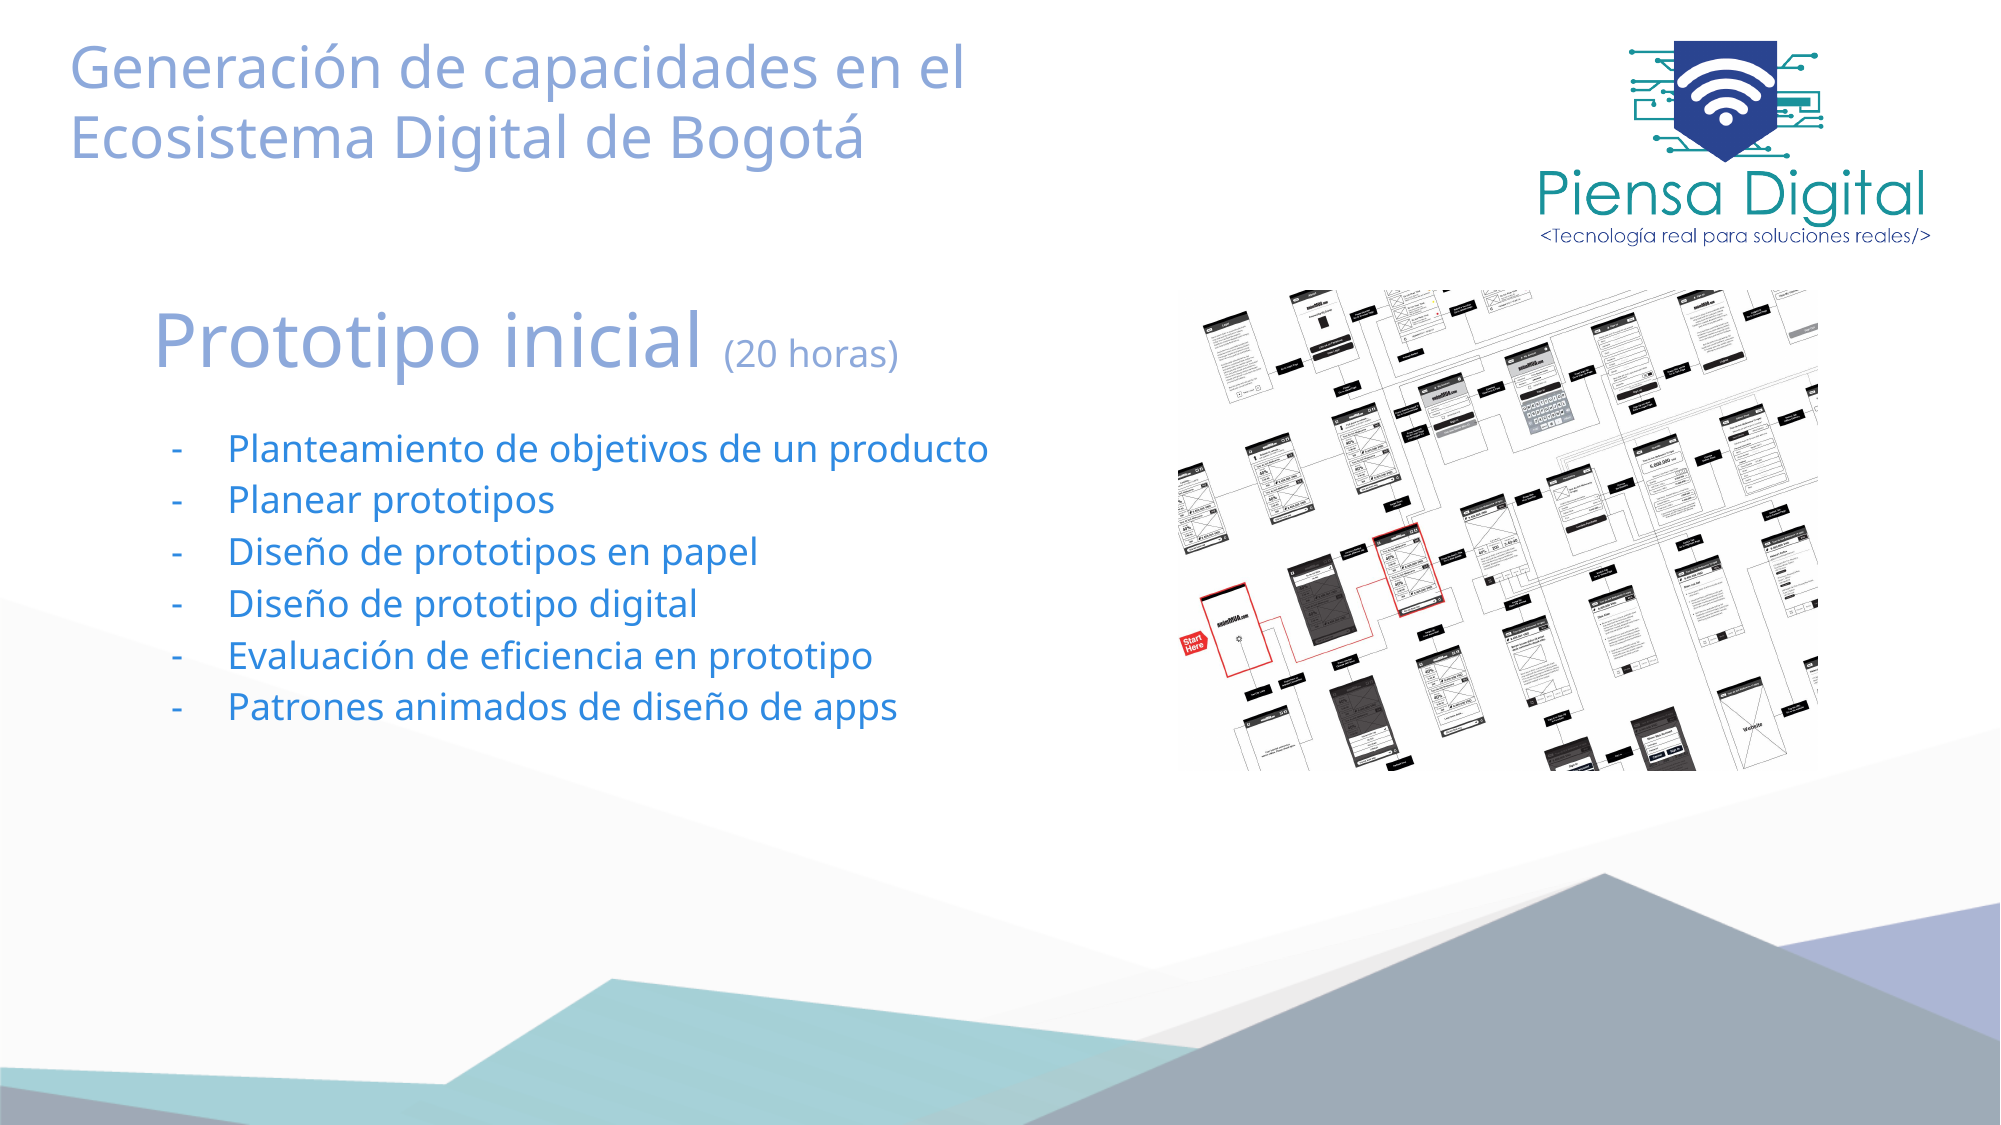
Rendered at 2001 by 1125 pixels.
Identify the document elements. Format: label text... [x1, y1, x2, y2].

text_box Prototipo inicial (20 horas) [137, 272, 1863, 340]
text_box Generación de capacidades en el Ecosistema Digital de Bogotá [54, 22, 1122, 179]
picture [1505, 0, 1946, 285]
text_box Planteamiento de objetivos de un producto Planear prototipos Diseño de prototipos en papel Diseño de prototipo digital Evaluación de eficiencia en prototipo Patrones animados de diseño de apps [137, 402, 1178, 771]
picture [1178, 290, 1818, 771]
